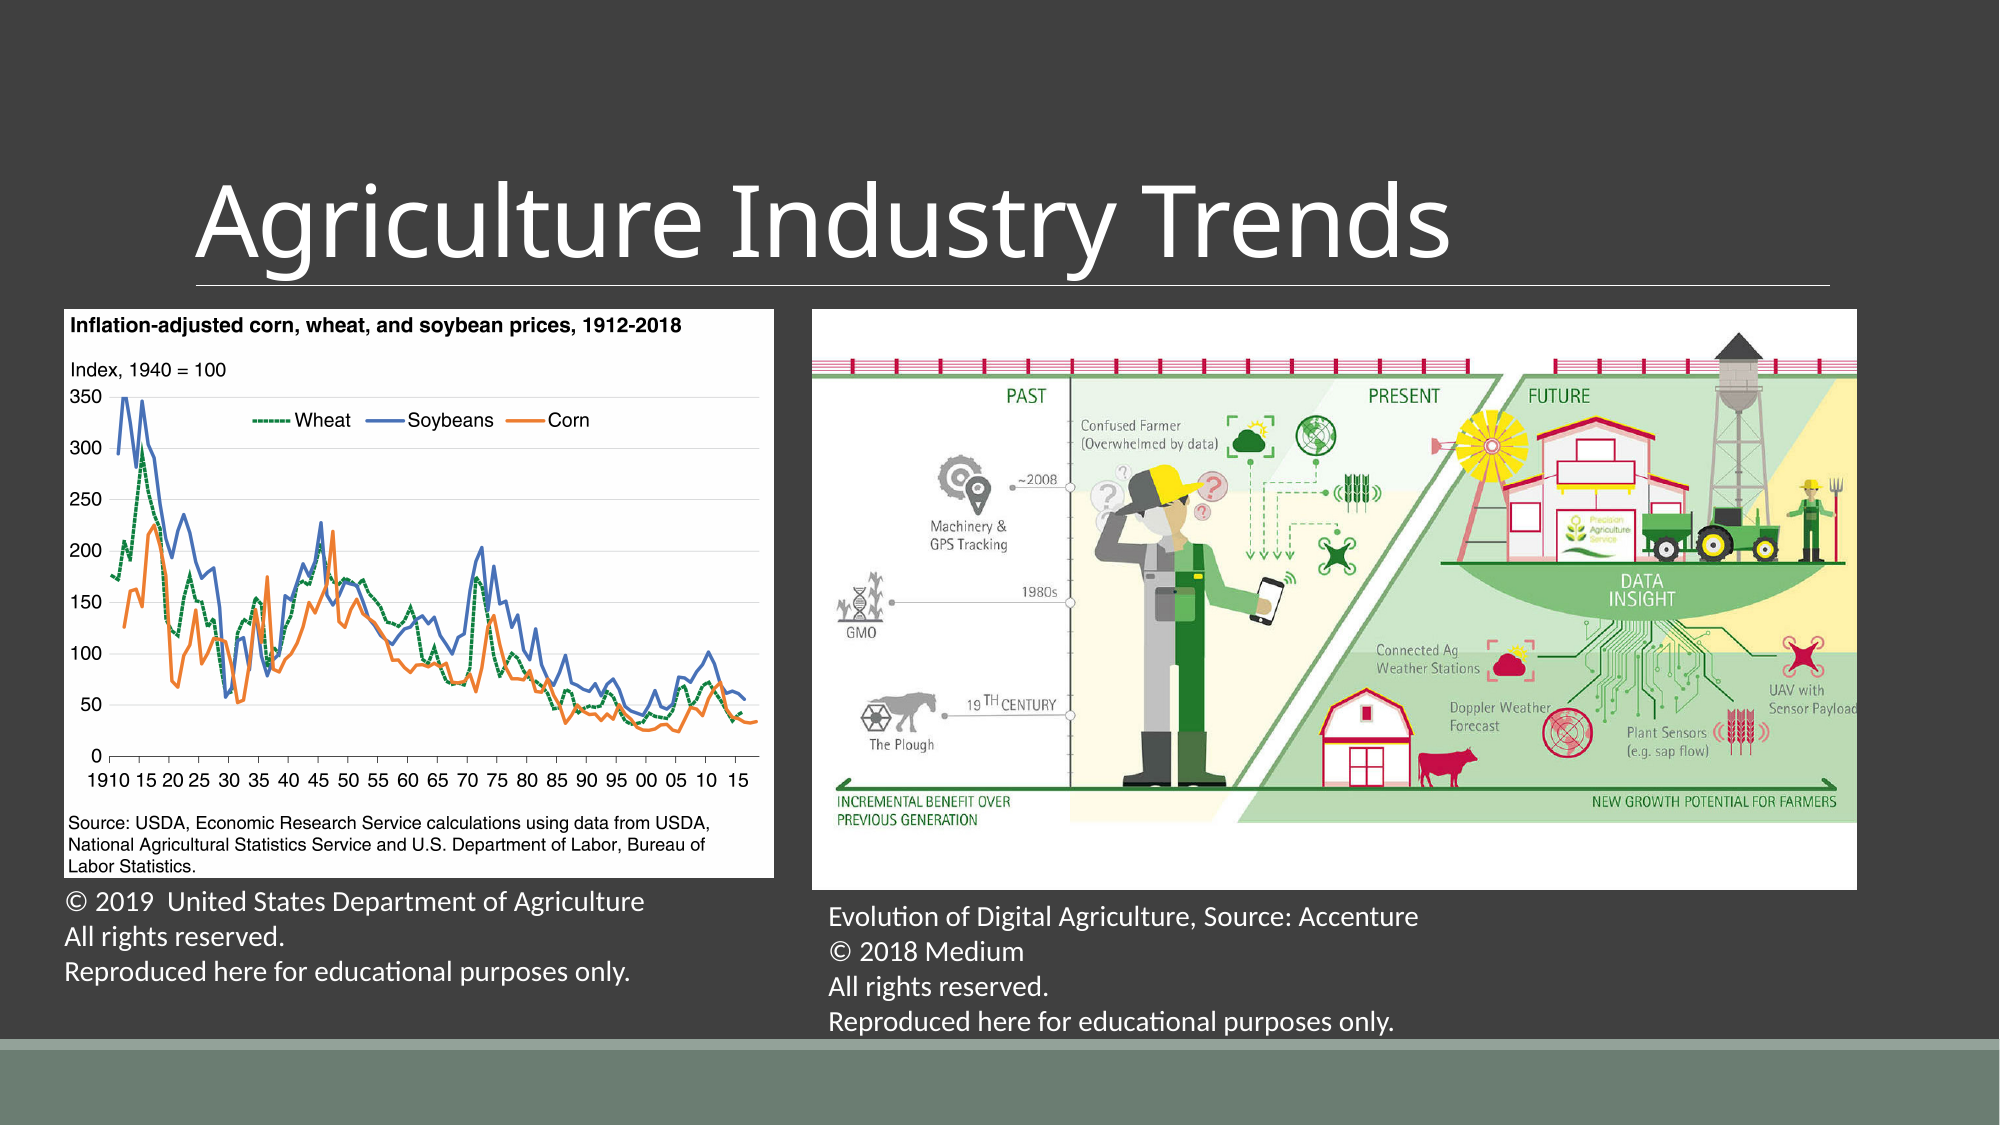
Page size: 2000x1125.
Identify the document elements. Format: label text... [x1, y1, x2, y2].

picture [64, 309, 775, 879]
text_box Evolution of Digital Agriculture, Source: Accenture © 2018 Medium All rights reserved. Reproduced here for educational purposes only. [813, 898, 1435, 1115]
title Agriculture Industry Trends [179, 47, 1830, 285]
text_box © 2019 United States Department of Agriculture All rights reserved. Reproduced here for educational purposes only. [49, 874, 788, 995]
picture [811, 309, 1857, 891]
